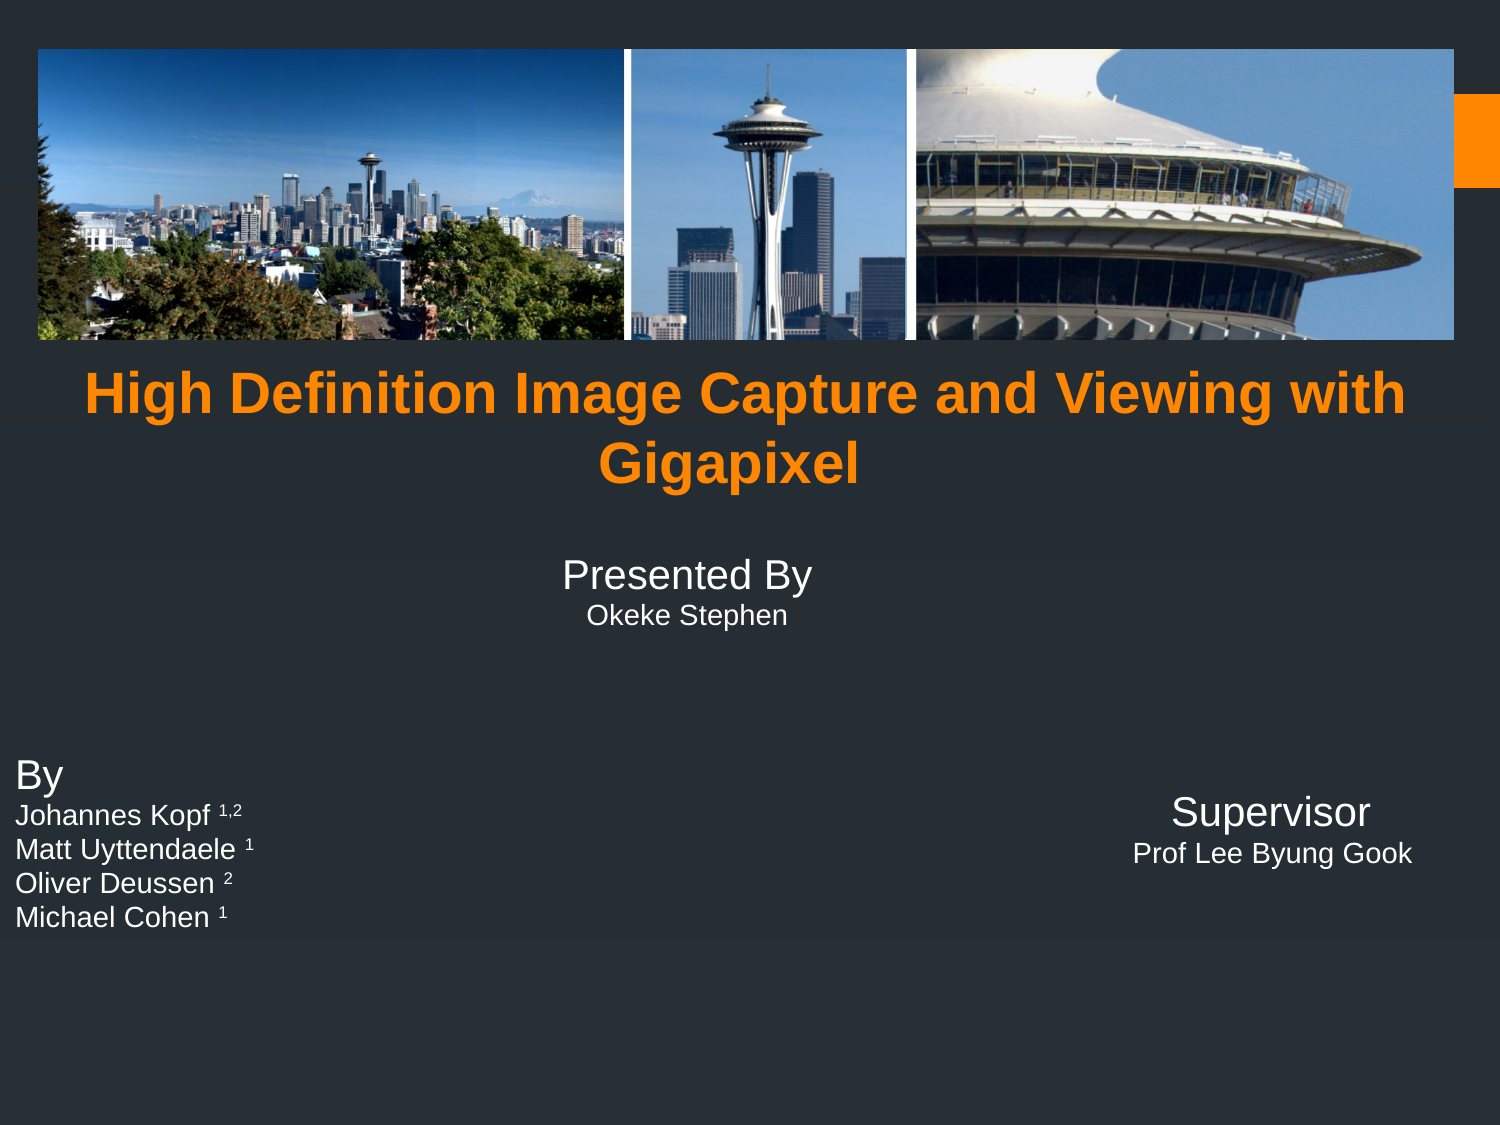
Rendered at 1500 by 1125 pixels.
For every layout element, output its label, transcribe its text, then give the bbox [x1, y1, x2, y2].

text_box Presented By Okeke Stephen [525, 549, 850, 700]
title High Definition Image Capture and Viewing with Gigapixel [0, 350, 1496, 504]
picture [37, 49, 1455, 341]
subtitle By Johannes Kopf 1,2 Matt Uyttendaele 1 Oliver Deussen 2 Michael Cohen 1 [0, 750, 288, 975]
text_box Supervisor Prof Lee Byung Gook [1100, 787, 1454, 925]
